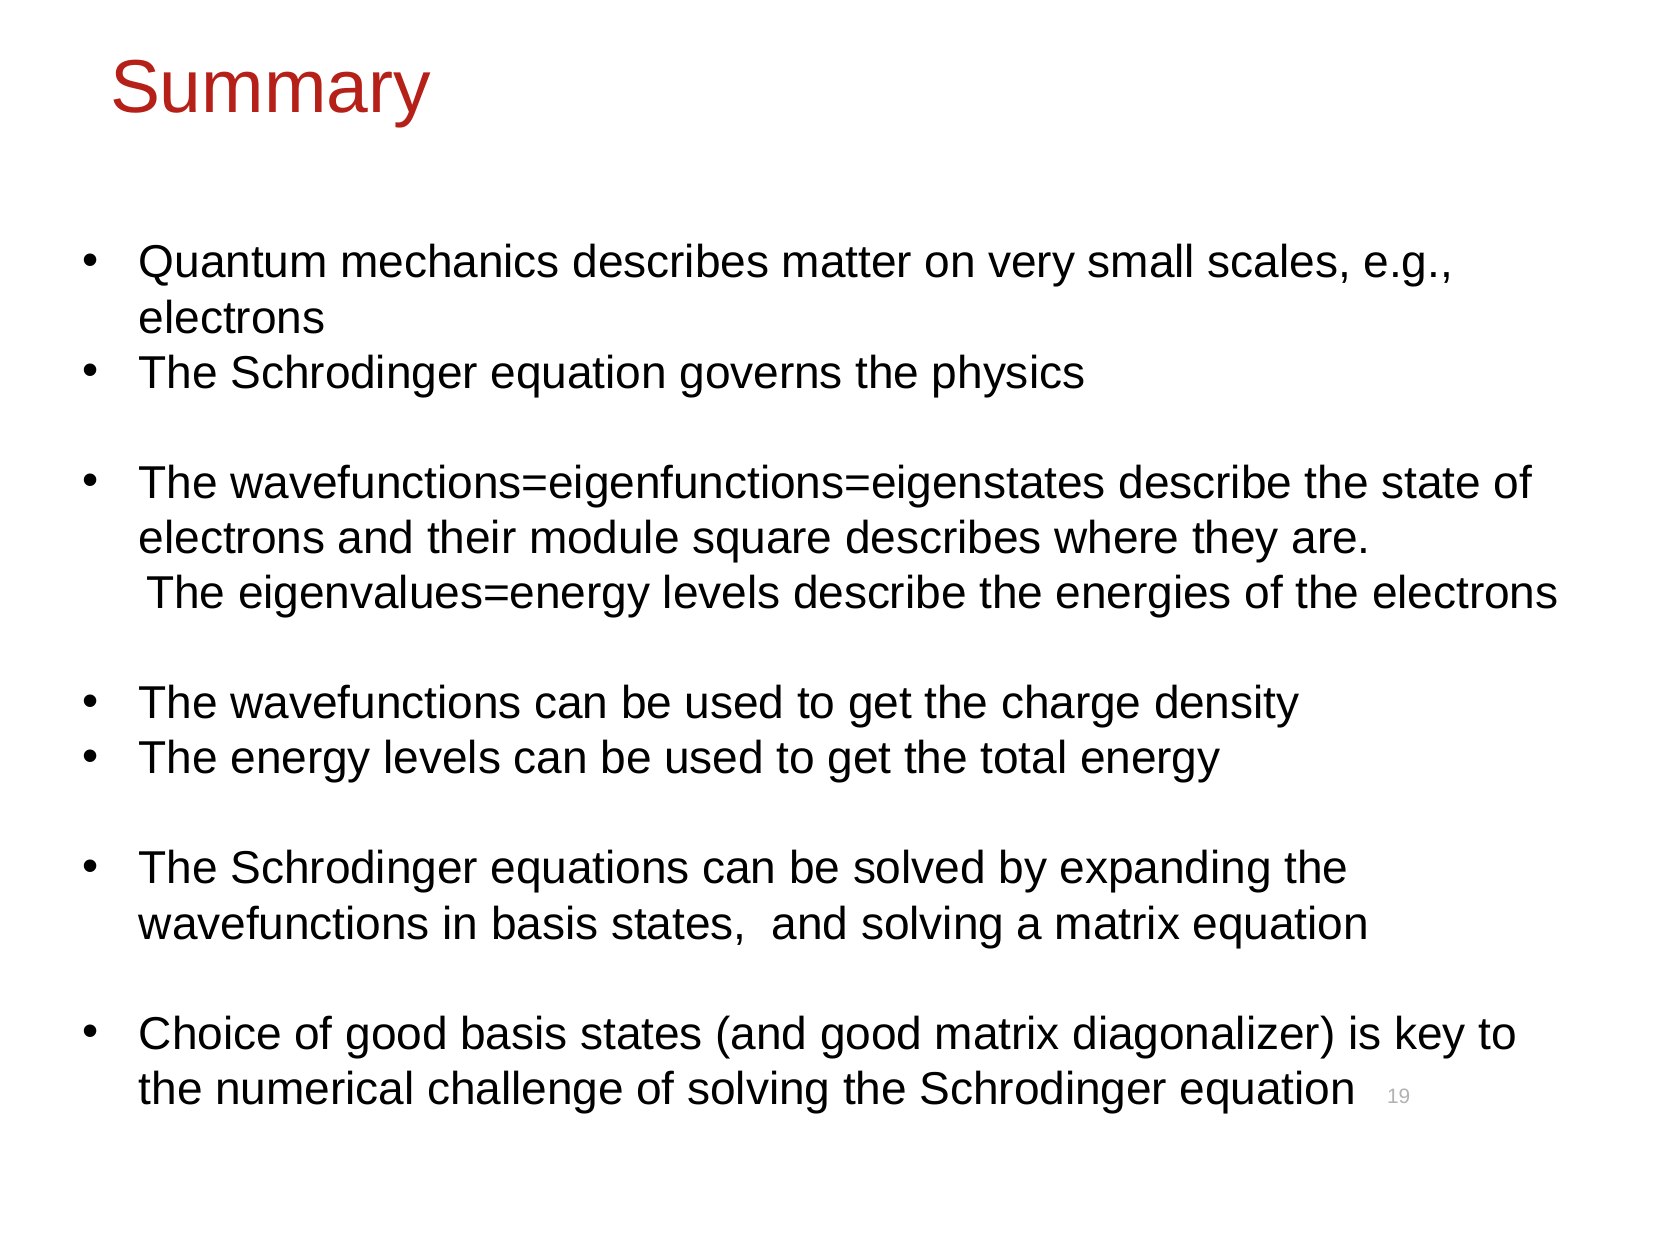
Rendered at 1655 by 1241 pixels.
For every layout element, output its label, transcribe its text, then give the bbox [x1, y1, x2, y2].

list Quantum mechanics describes matter on very small scales, e.g., electrons The Schrodinger equation governs the physics The wavefunctions=eigenfunctions=eigenstates describe the state of electrons and their module square describes where they are. The eigenvalues=energy levels describe the energies of the electrons The wavefunctions can be used to get the charge density The energy levels can be used to get the total energy The Schrodinger equations can be solved by expanding the wavefunctions in basis states, and solving a matrix equation Choice of good basis states (and good matrix diagonalizer) is key to the numerical challenge of solving the Schrodinger equation [82, 232, 1572, 1123]
title Summary [110, 37, 1557, 129]
